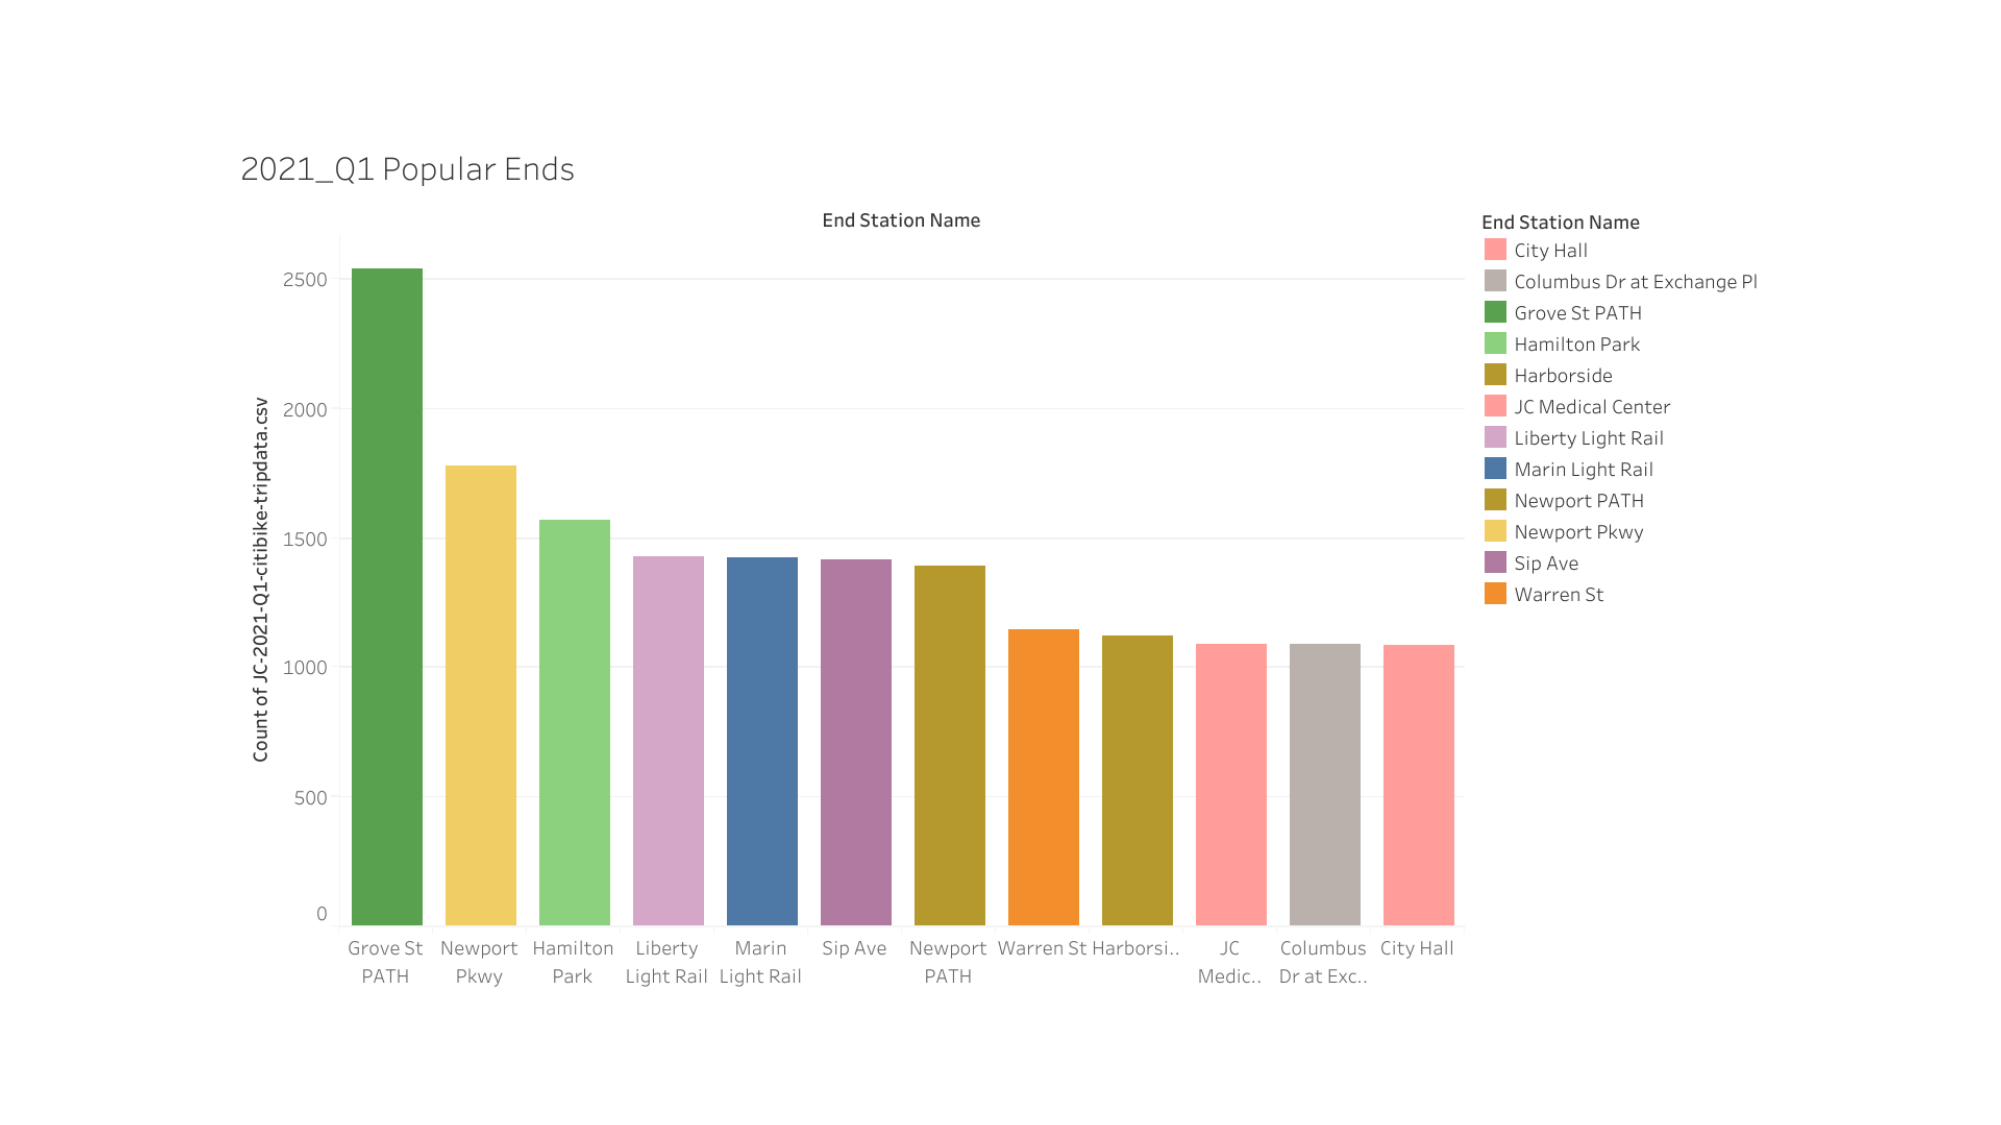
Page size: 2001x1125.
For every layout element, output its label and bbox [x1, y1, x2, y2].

picture [234, 136, 1766, 989]
